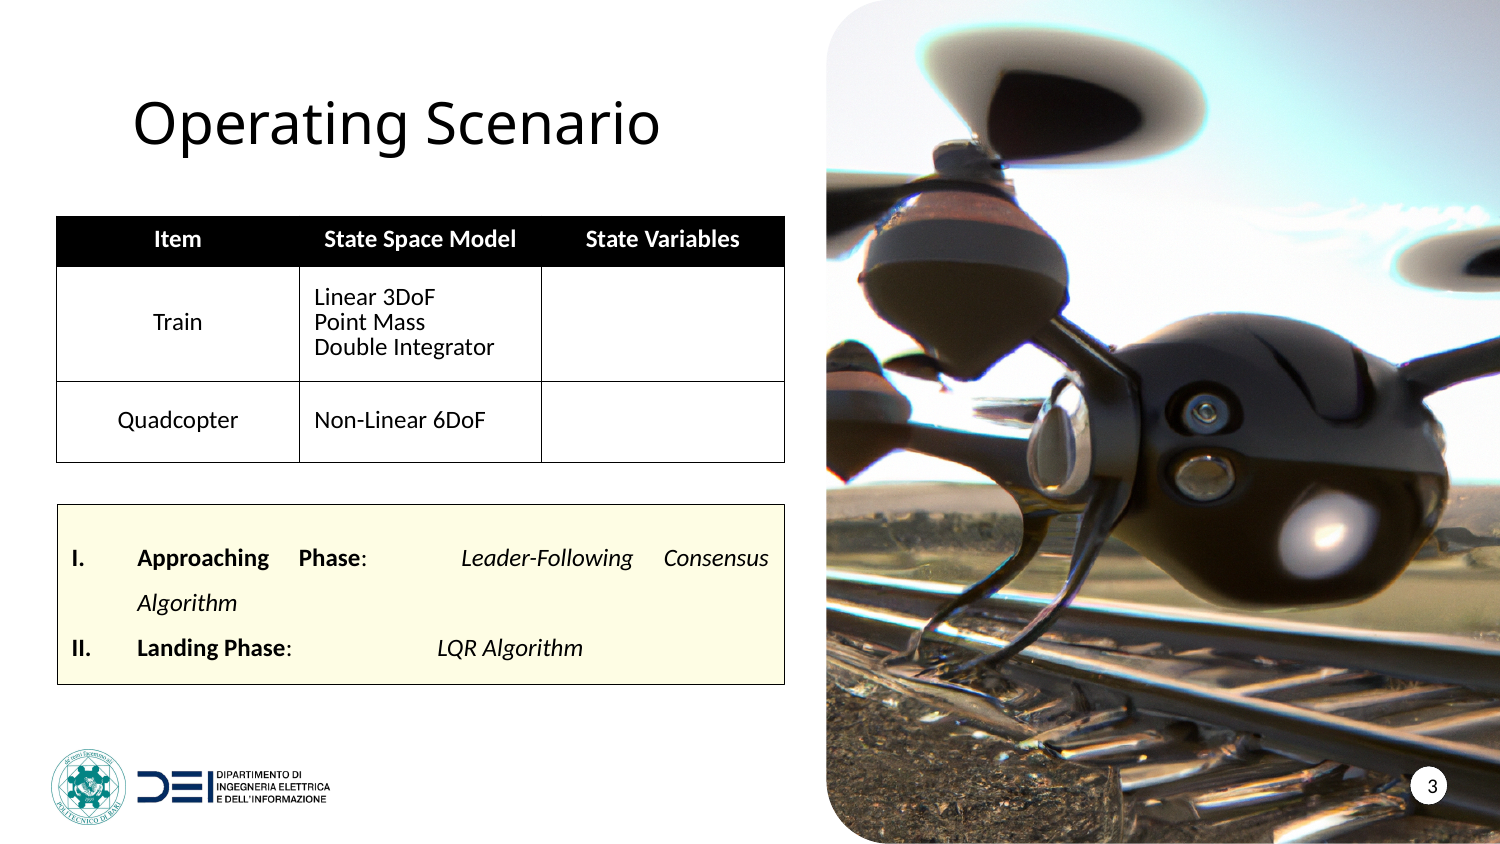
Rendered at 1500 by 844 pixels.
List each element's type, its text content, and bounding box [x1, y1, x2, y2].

picture [51, 749, 126, 825]
title Operating Scenario [117, 67, 708, 172]
picture [137, 768, 334, 805]
text_box Approaching Phase: Leader-Following Consensus Algorithm Landing Phase: LQR Algorithm [55, 502, 786, 686]
picture [826, 0, 1500, 844]
